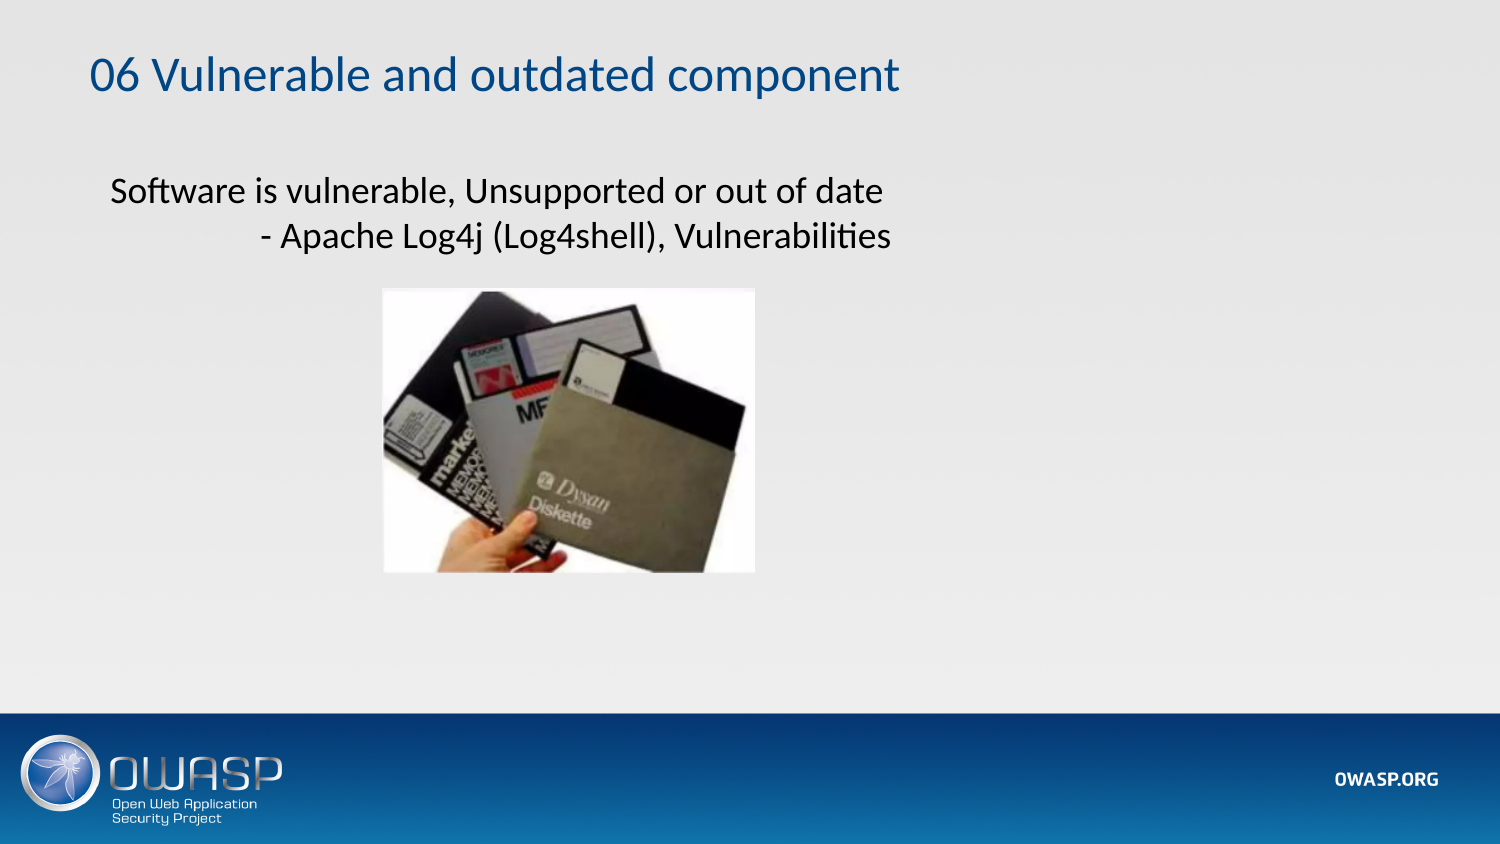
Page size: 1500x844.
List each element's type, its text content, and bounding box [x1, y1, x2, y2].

text_box 06 Vulnerable and outdated component [74, 33, 1425, 153]
picture [0, 0, 1500, 844]
text_box Software is vulnerable, Unsupported or out of date - Apache Log4j (Log4shell), Vulnerabilities [95, 158, 1425, 309]
